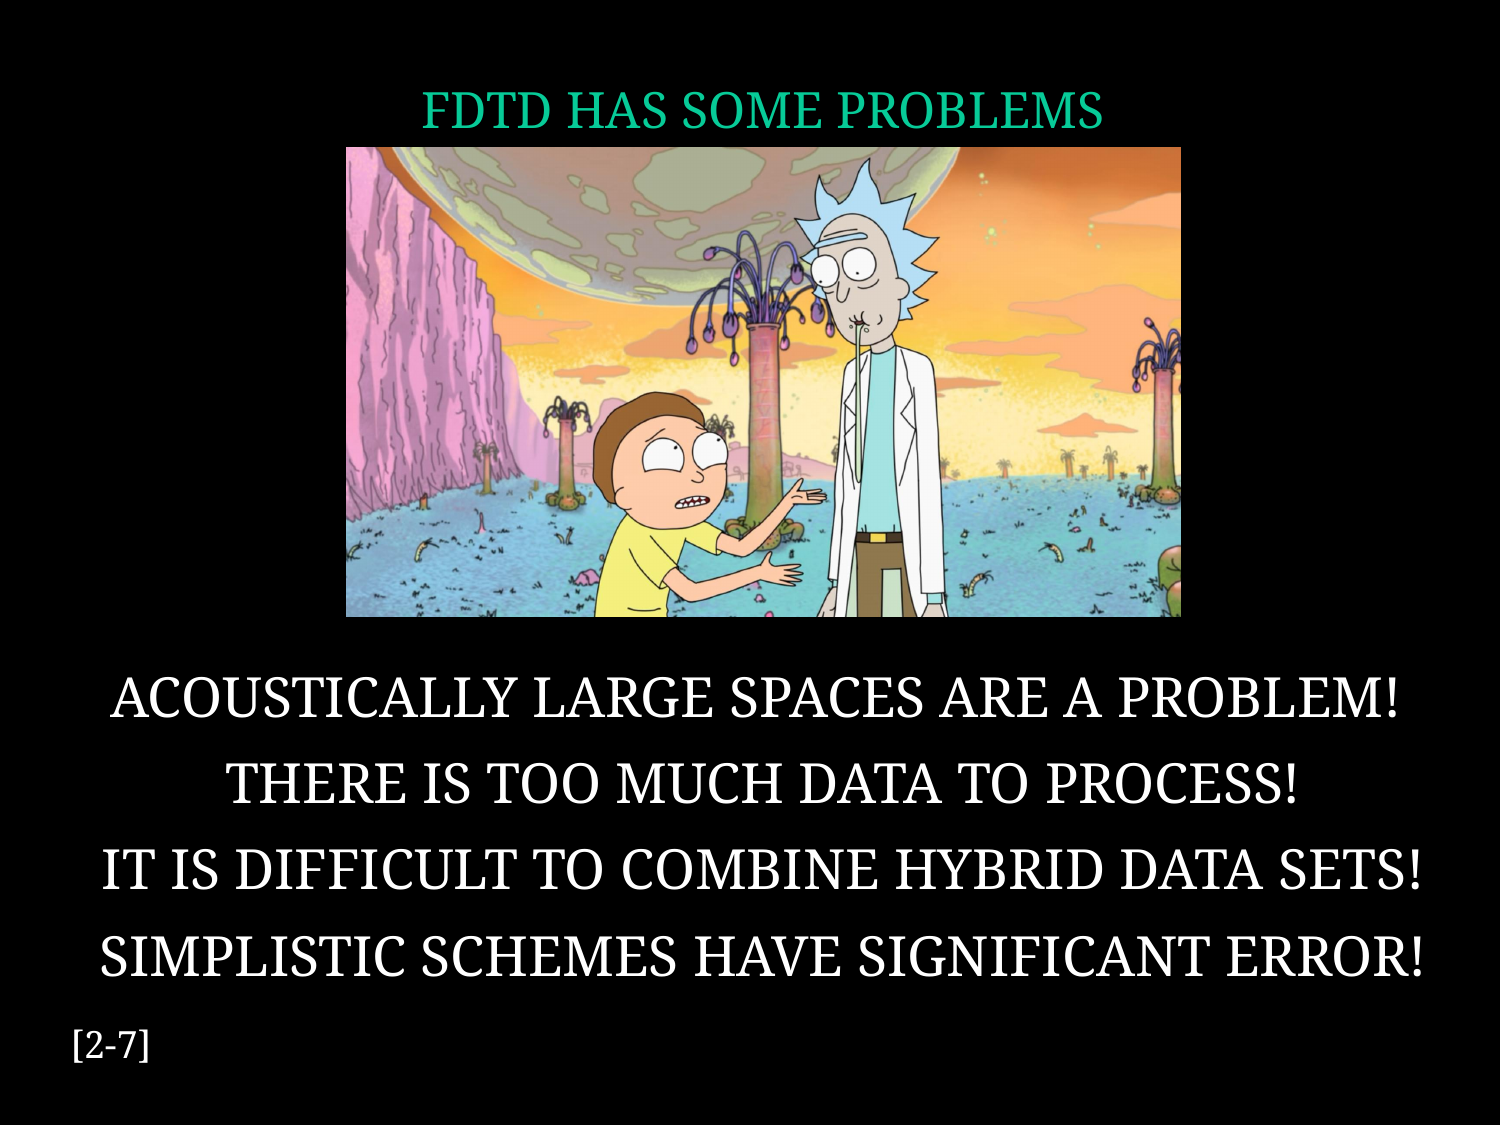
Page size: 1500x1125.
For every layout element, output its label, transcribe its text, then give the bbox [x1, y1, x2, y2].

picture [346, 147, 1181, 617]
title FDTD HAS SOME PROBLEMS [388, 15, 1139, 147]
text_box ACOUSTICALLY LARGE SPACES ARE A PROBLEM! THERE IS TOO MUCH DATA TO PROCESS! IT IS DIFFICULT TO COMBINE HYBRID DATA SETS! SIMPLISTIC SCHEMES HAVE SIGNIFICANT ERROR! [76, 661, 1450, 1044]
text_box [2-7] [55, 1013, 167, 1073]
